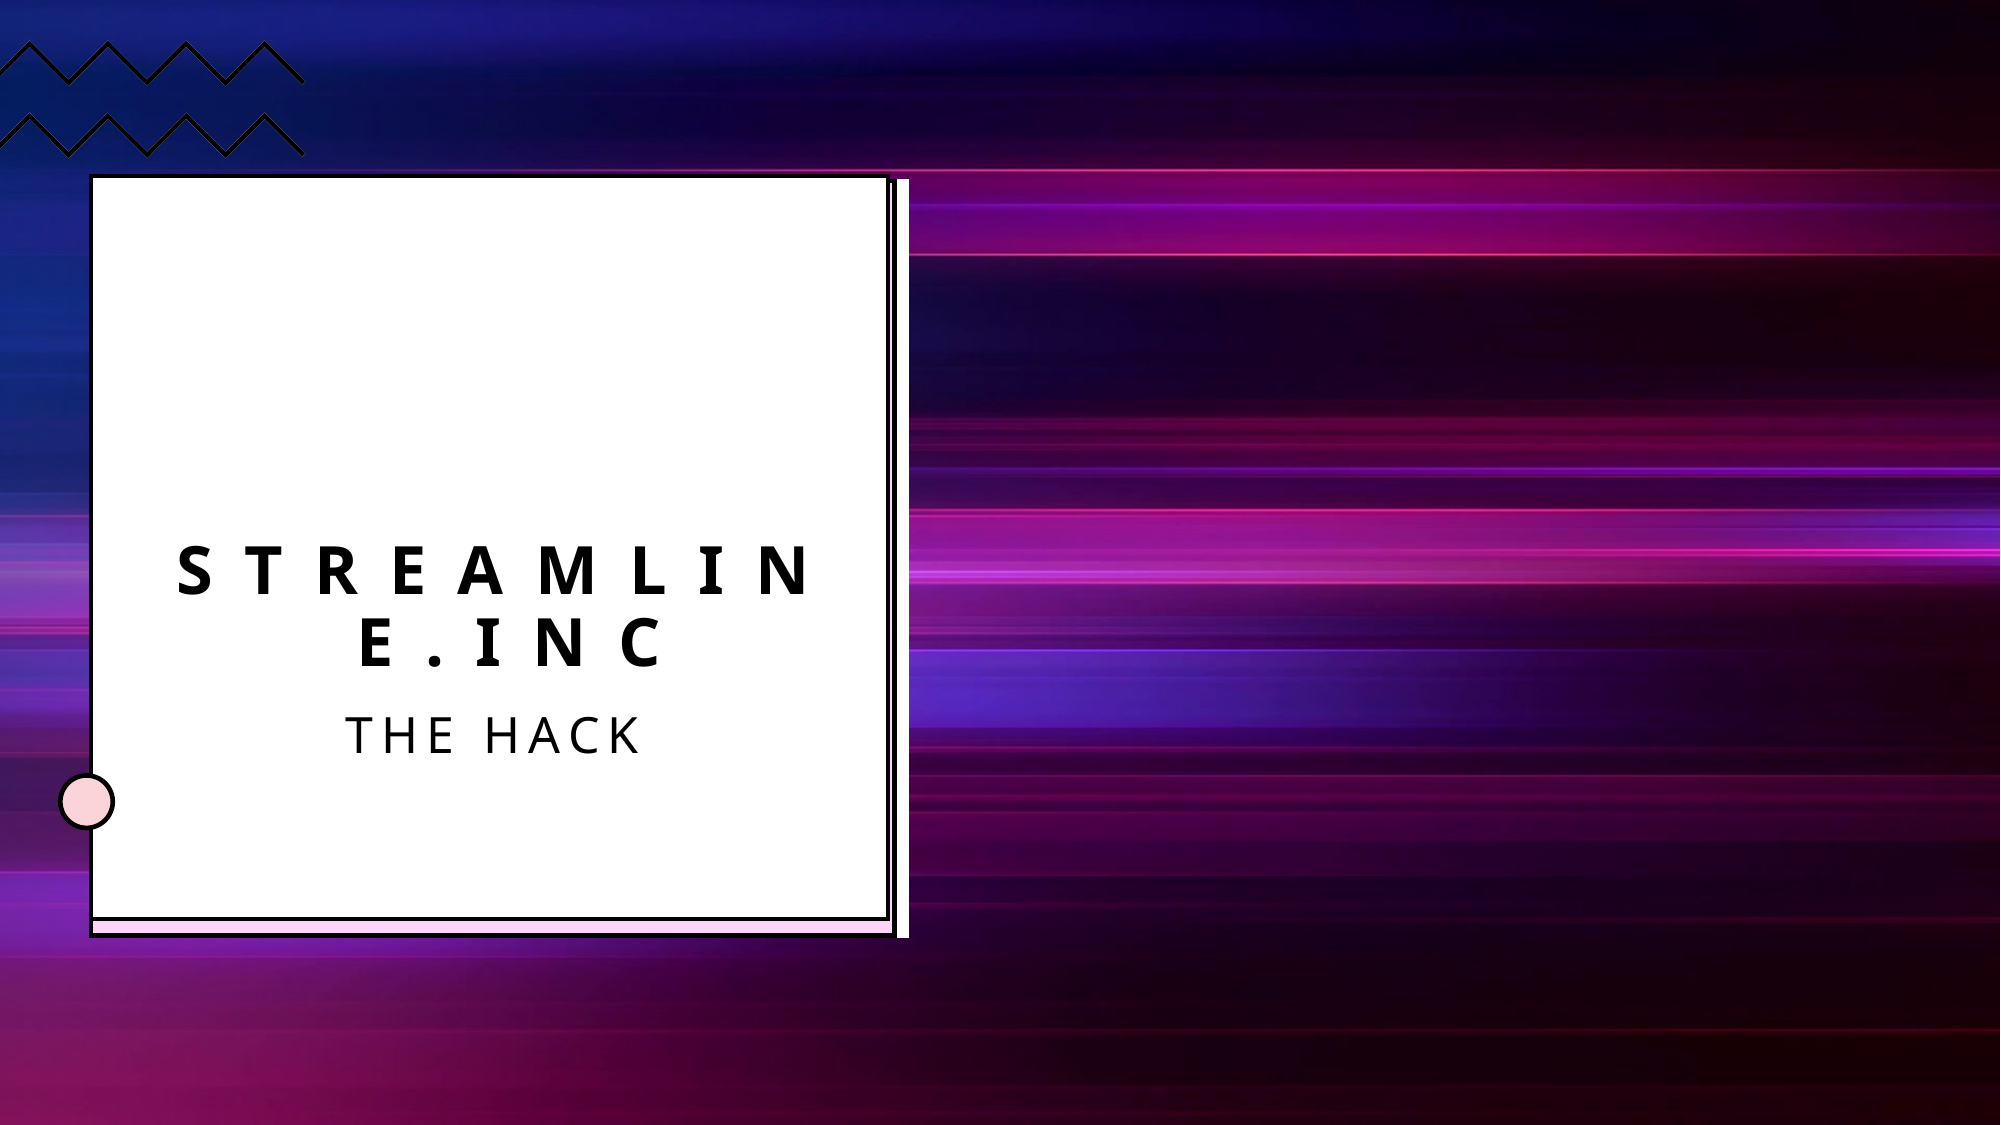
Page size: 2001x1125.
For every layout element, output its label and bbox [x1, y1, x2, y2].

text_box [90, 180, 908, 936]
text_box [0, 0, 2000, 1125]
